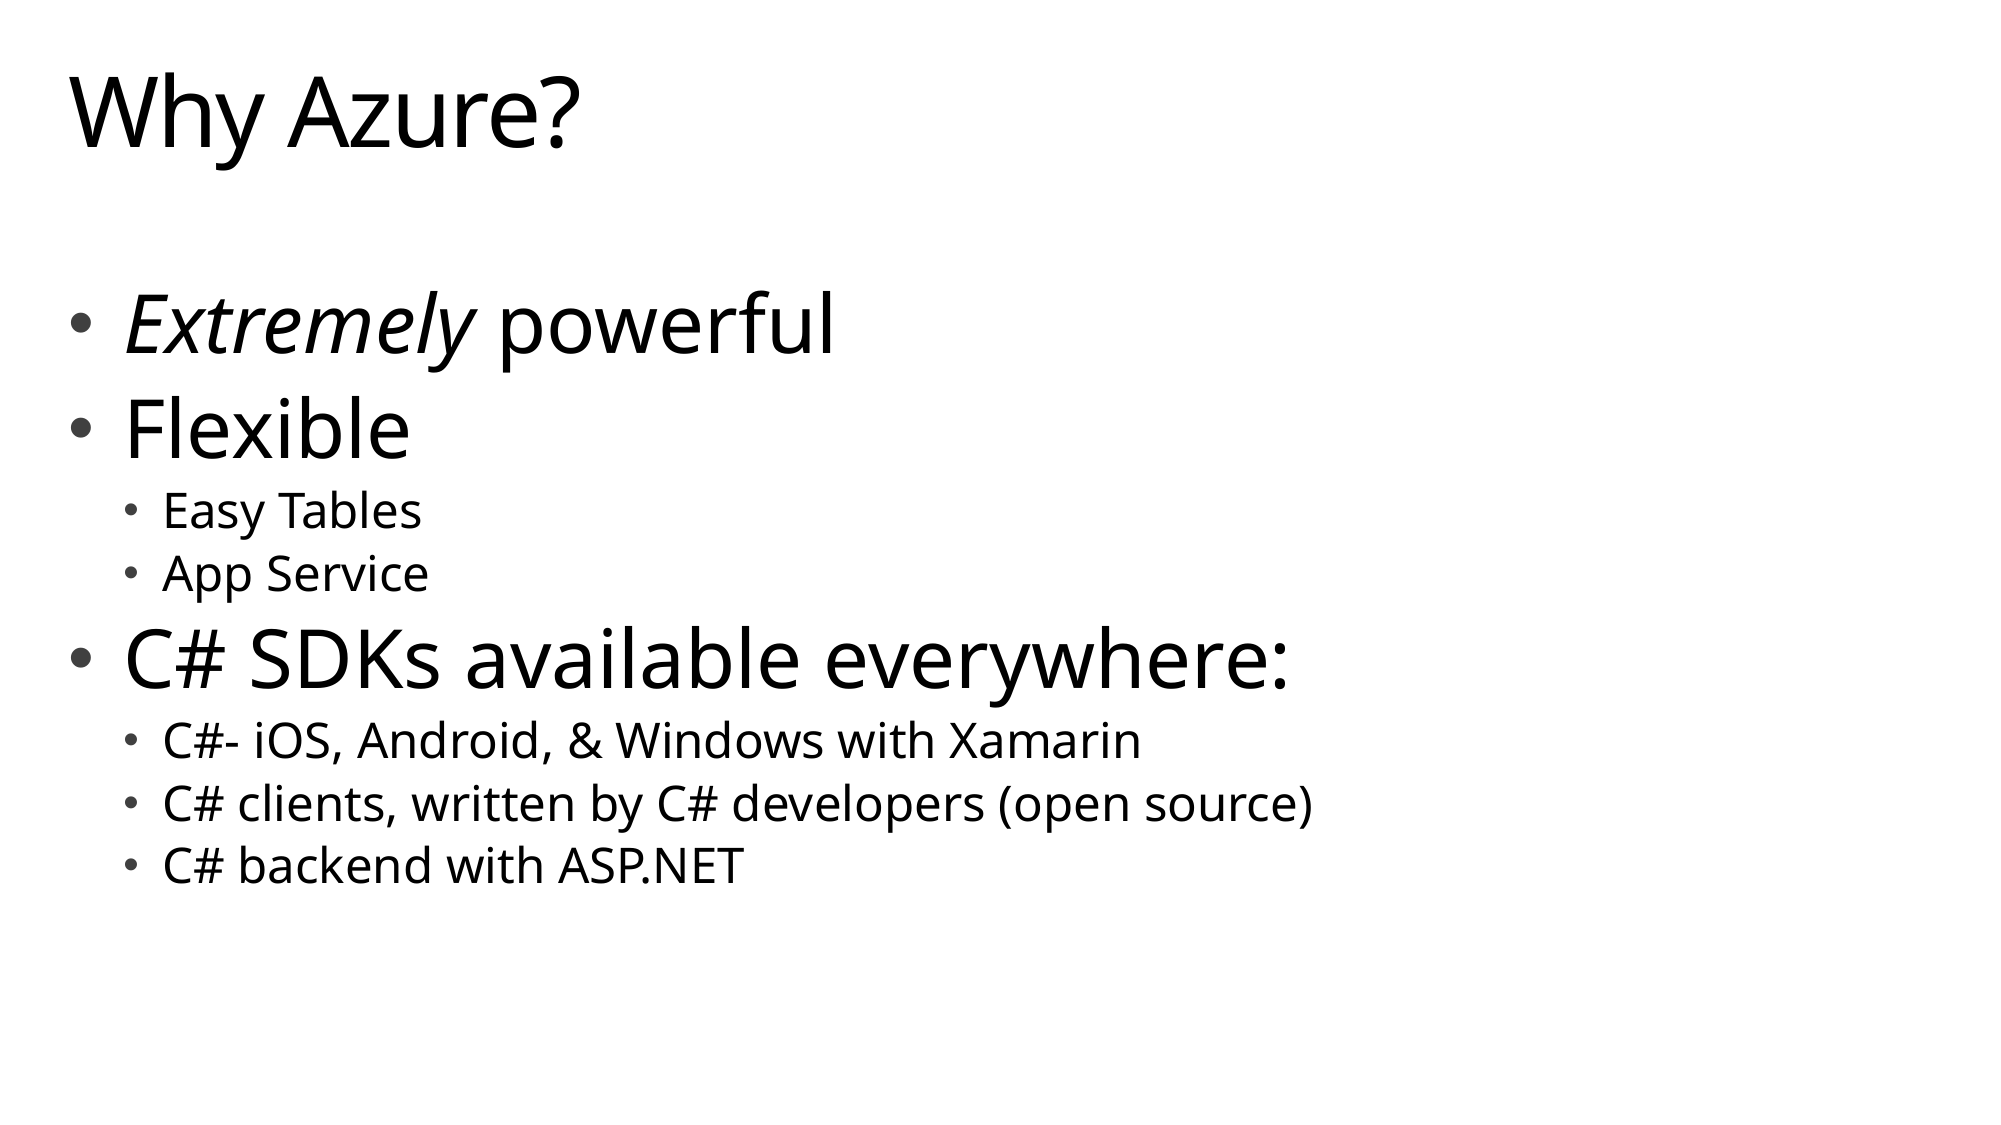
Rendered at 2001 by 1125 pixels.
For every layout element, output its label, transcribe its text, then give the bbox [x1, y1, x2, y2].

title Why Azure? [44, 47, 1957, 196]
list Extremely powerful Flexible Easy Tables App Service C# SDKs available everywhere: C#- iOS, Android, & Windows with Xamarin C# clients, written by C# developers (open source) C# backend with ASP.NET [44, 268, 1956, 1078]
